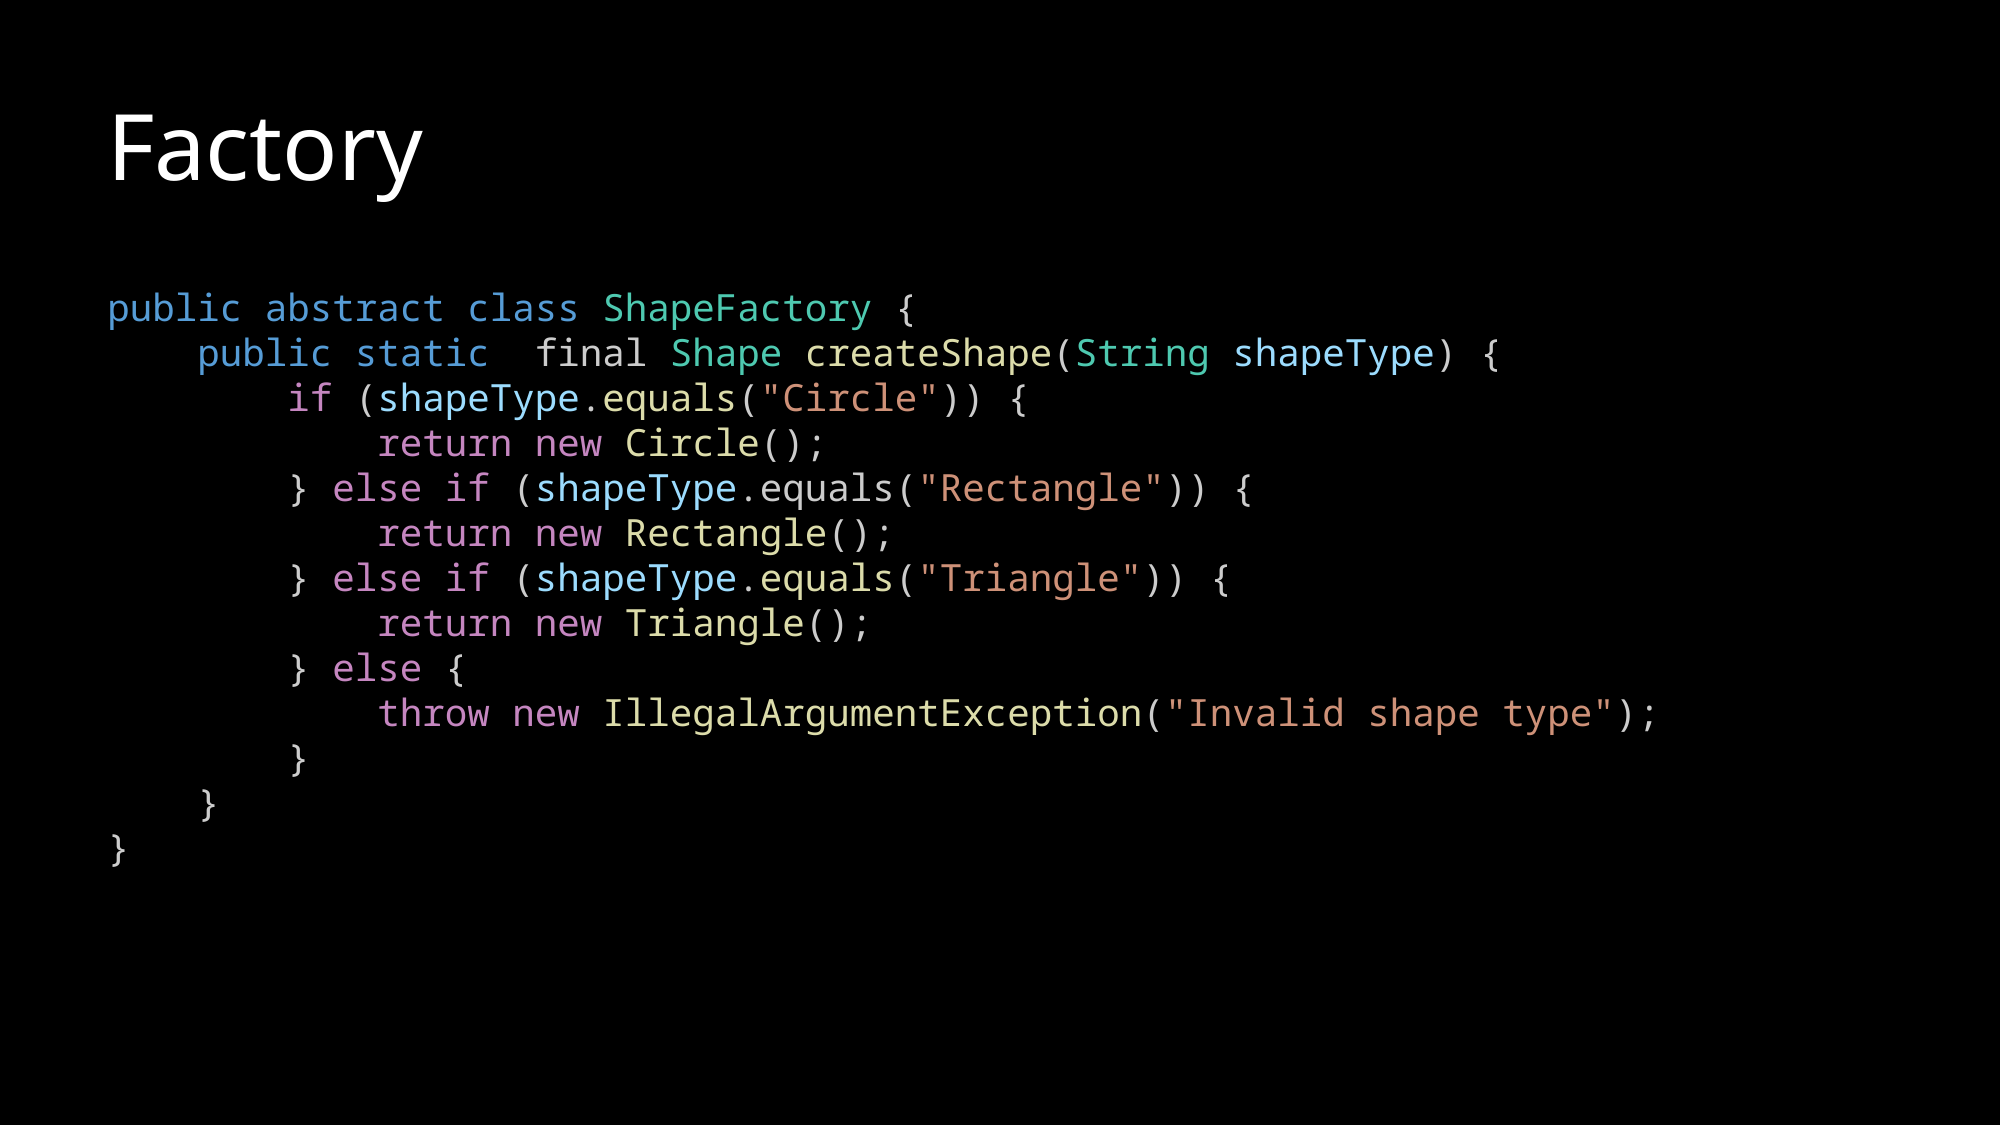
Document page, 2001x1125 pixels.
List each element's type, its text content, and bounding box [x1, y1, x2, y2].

title Factory [92, 41, 1818, 260]
text_box public abstract class ShapeFactory { public static final Shape createShape(String shapeType) { if (shapeType.equals("Circle")) { return new Circle(); } else if (shapeType.equals("Rectangle")) { return new Rectangle(); } else if (shapeType.equals("Triangle")) { return new Triangle(); } else { throw new IllegalArgumentException("Invalid shape type"); } } } [92, 276, 1955, 922]
